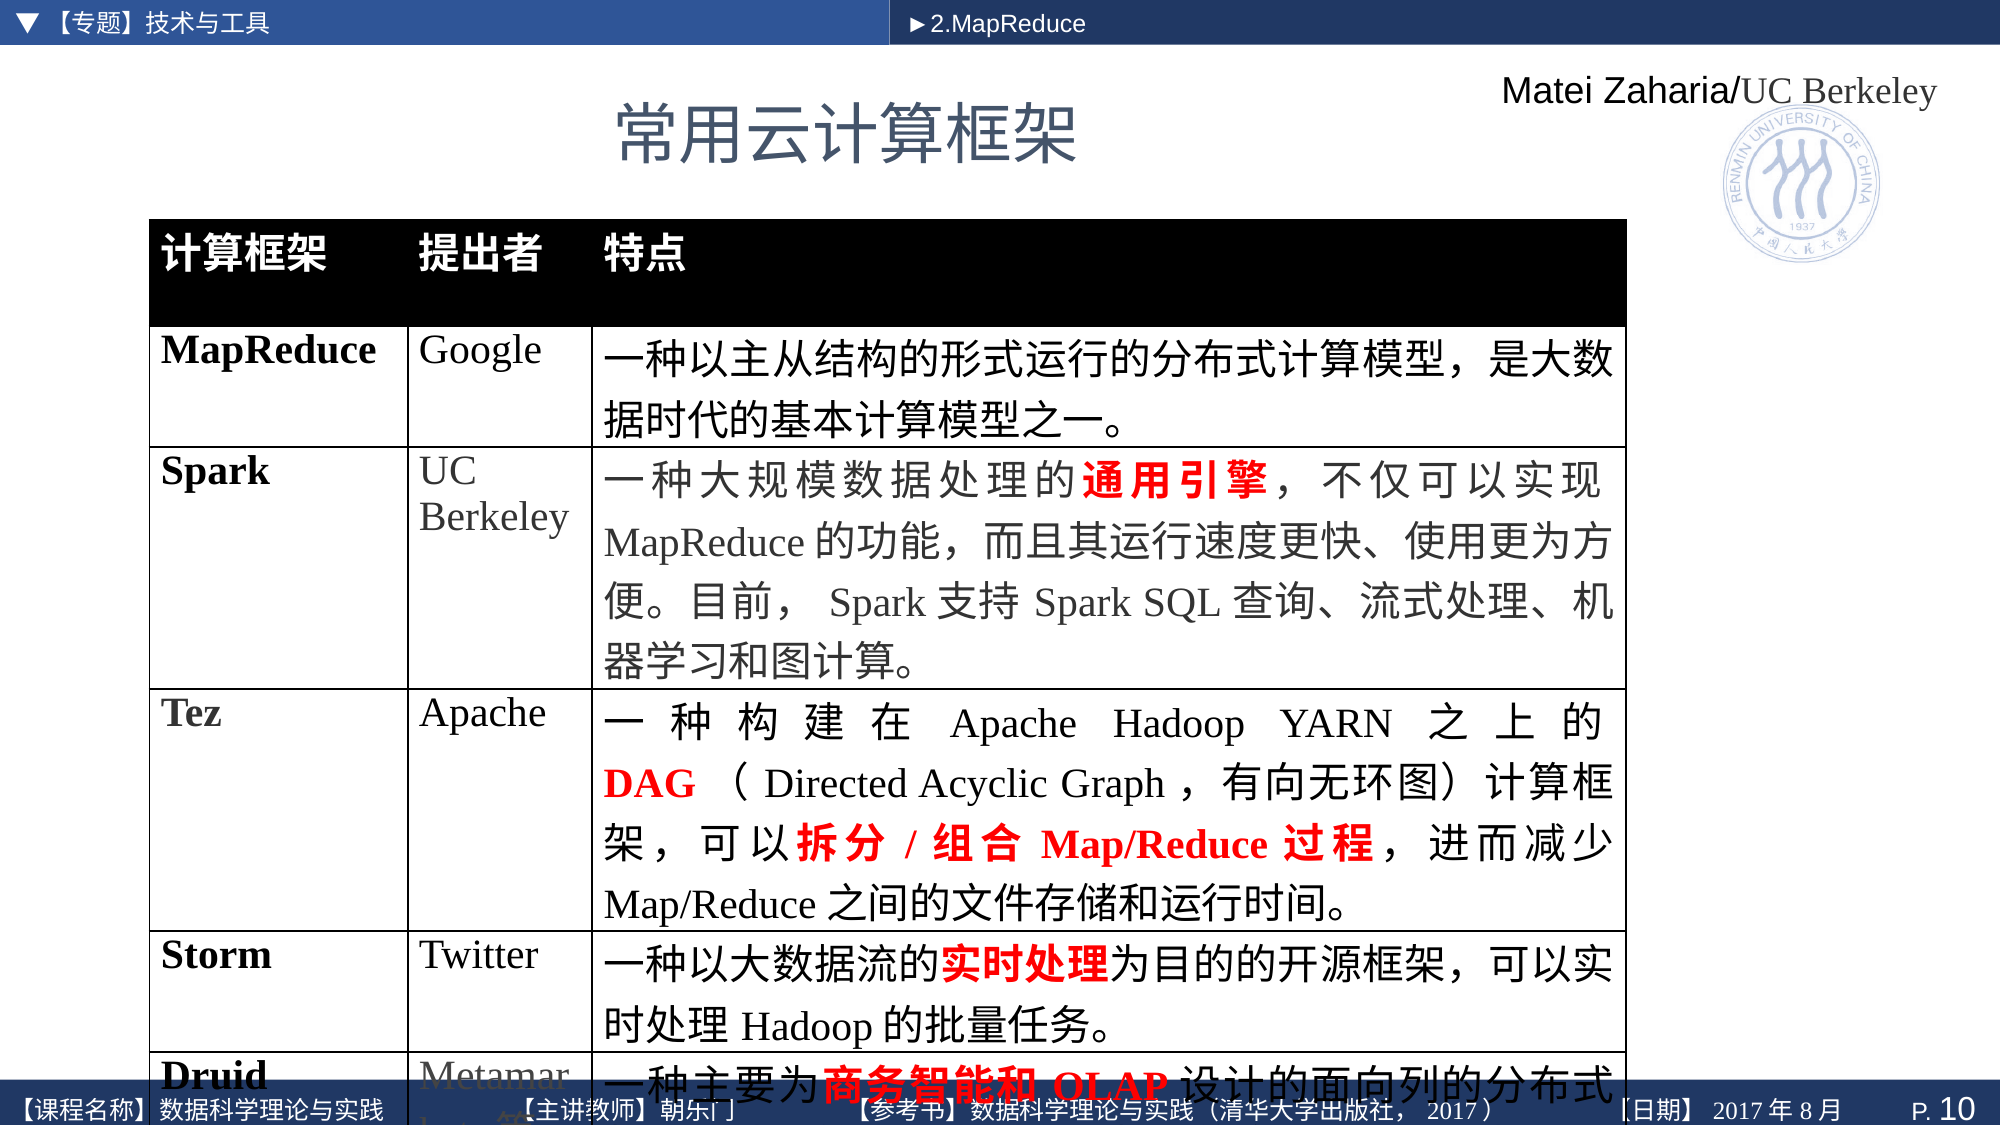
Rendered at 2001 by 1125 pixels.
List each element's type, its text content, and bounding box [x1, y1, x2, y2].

table_cell 一种构建在Apache Hadoop YARN之上的DAG（Directed Acyclic Graph，有向无环图）计算框架，可以拆分/组合Map/Reduce过程，进而减少 Map/Reduce之间的文件存储和运行时间。 [593, 690, 1625, 930]
table_cell 一种以大数据流的实时处理为目的的开源框架，可以实时处理Hadoop的批量任务。 [593, 932, 1625, 1051]
table_cell Druid [150, 1053, 407, 1125]
table_cell Google [409, 327, 591, 446]
table_cell Apache [409, 690, 591, 930]
list ▼【专题】技术与工具 [0, 0, 725, 43]
table_cell Metamarkets等 [409, 1053, 591, 1125]
text_box Matei Zaharia/UC Berkeley [1486, 59, 1953, 119]
table_cell Storm [150, 932, 407, 1051]
table_cell 一种主要为商务智能和OLAP设计的面向列的分布式数据存储系统，可支持海量数据的实时查询与分析能力。 [593, 1053, 1625, 1125]
table_cell MapReduce [150, 327, 407, 446]
table_cell 一种大规模数据处理的通用引擎，不仅可以实现MapReduce的功能，而且其运行速度更快、使用更为方便。目前，Spark支持Spark SQL查询、流式处理、机器学习和图计算。 [593, 448, 1625, 688]
title 常用云计算框架 [64, 64, 1627, 200]
table_cell Twitter [409, 932, 591, 1051]
table_cell UC Berkeley [409, 448, 591, 688]
table_header 计算框架 [150, 221, 407, 325]
table_cell Tez [150, 690, 407, 930]
table_header 特点 [593, 221, 1625, 325]
table_header 提出者 [409, 221, 591, 325]
table_cell 一种以主从结构的形式运行的分布式计算模型，是大数据时代的基本计算模型之一。 [593, 327, 1625, 446]
table_cell Spark [150, 448, 407, 688]
list ►2.MapReduce [890, 0, 1249, 43]
